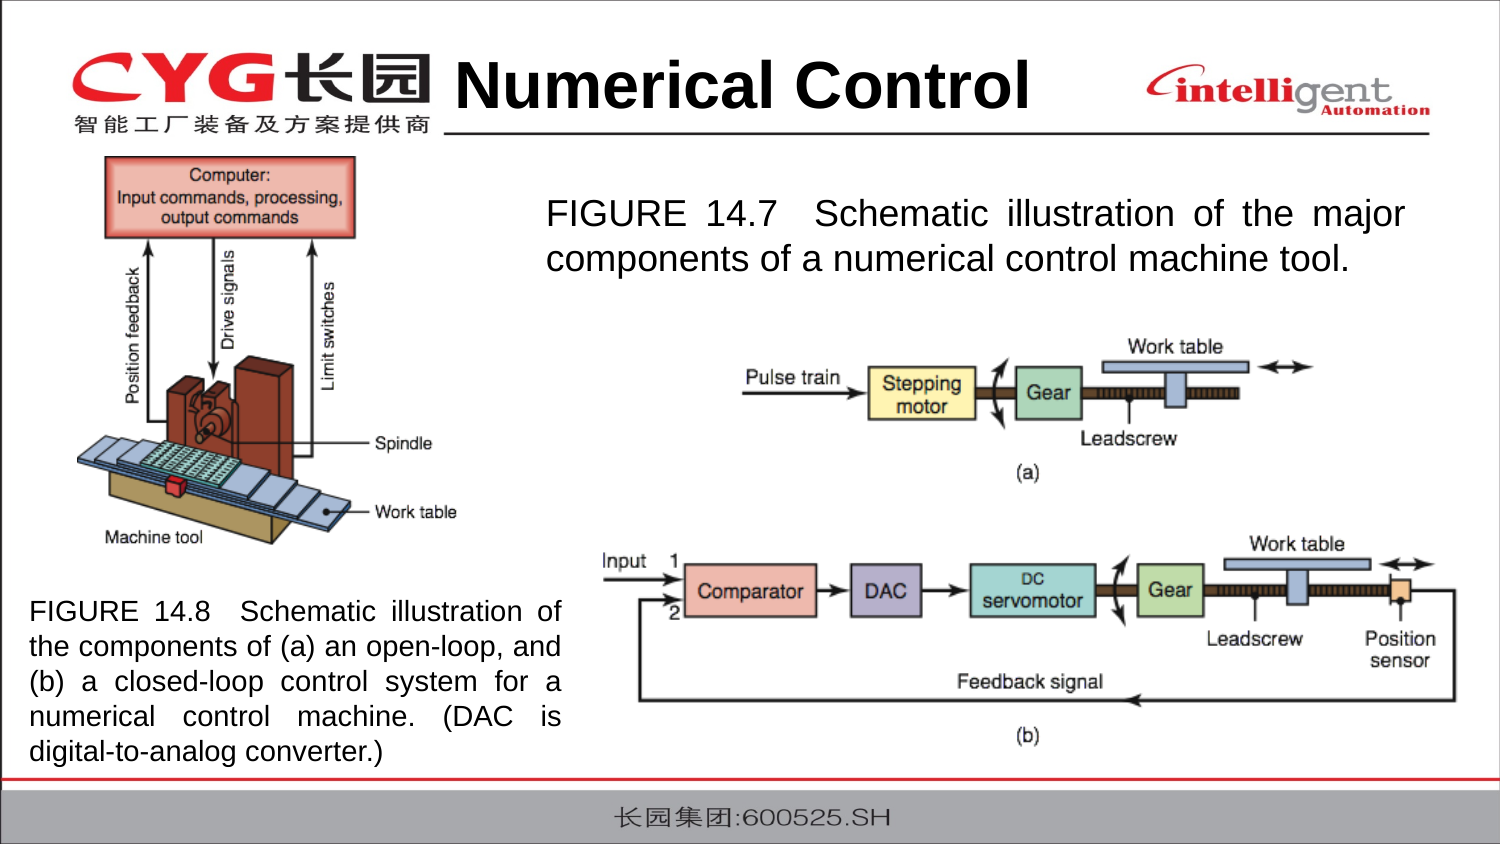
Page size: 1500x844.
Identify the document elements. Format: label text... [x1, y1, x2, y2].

text_box FIGURE 14.8 Schematic illustration of the components of (a) an open-loop, and (b) a closed-loop control system for a numerical control machine. (DAC is digital-to-analog converter.) [29, 589, 563, 770]
text_box FIGURE 14.7 Schematic illustration of the major components of a numerical control machine tool. [545, 182, 1407, 287]
picture [0, 0, 1500, 844]
text_box Numerical Control [439, 34, 1205, 130]
